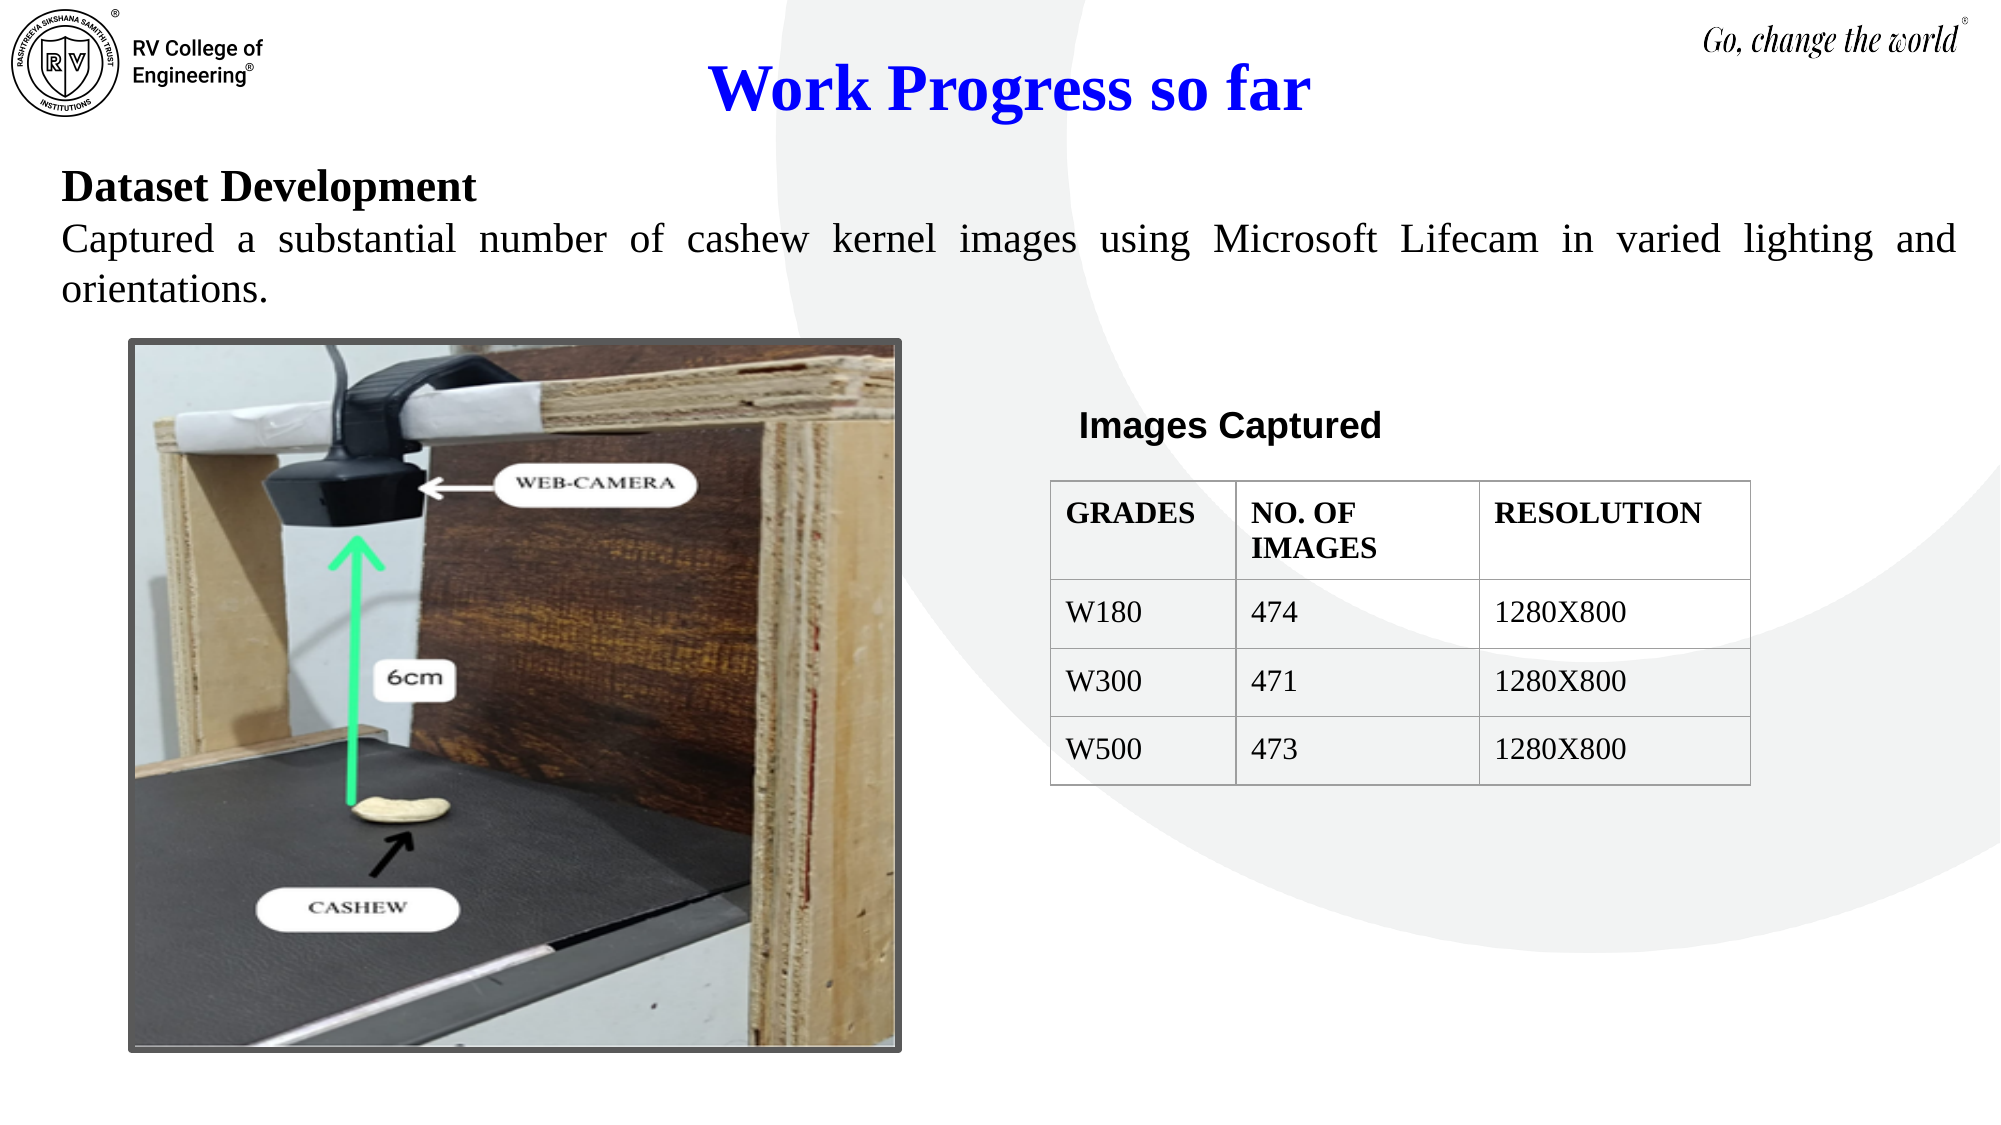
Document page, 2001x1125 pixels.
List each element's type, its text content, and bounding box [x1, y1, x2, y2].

table_header GRADES [1051, 482, 1235, 579]
table_cell 1280X800 [1480, 580, 1750, 648]
table_cell 474 [1237, 580, 1479, 648]
table_cell W500 [1051, 717, 1235, 784]
table_header RESOLUTION [1480, 482, 1750, 579]
list Dataset Development Captured a substantial number of cashew kernel images using Microsoft Lifecam in varied lighting and orientations. [46, 148, 1974, 345]
table_cell W300 [1051, 649, 1235, 716]
text_box Images Captured [1064, 386, 1751, 456]
table_cell 471 [1237, 649, 1479, 716]
table_cell 1280X800 [1480, 717, 1750, 784]
table_cell 1280X800 [1480, 649, 1750, 716]
table_cell 473 [1237, 717, 1479, 784]
table_header NO. OF IMAGES [1237, 482, 1479, 579]
title Work Progress so far [378, 36, 1643, 129]
table_cell W180 [1051, 580, 1235, 648]
picture [0, 0, 2001, 1125]
